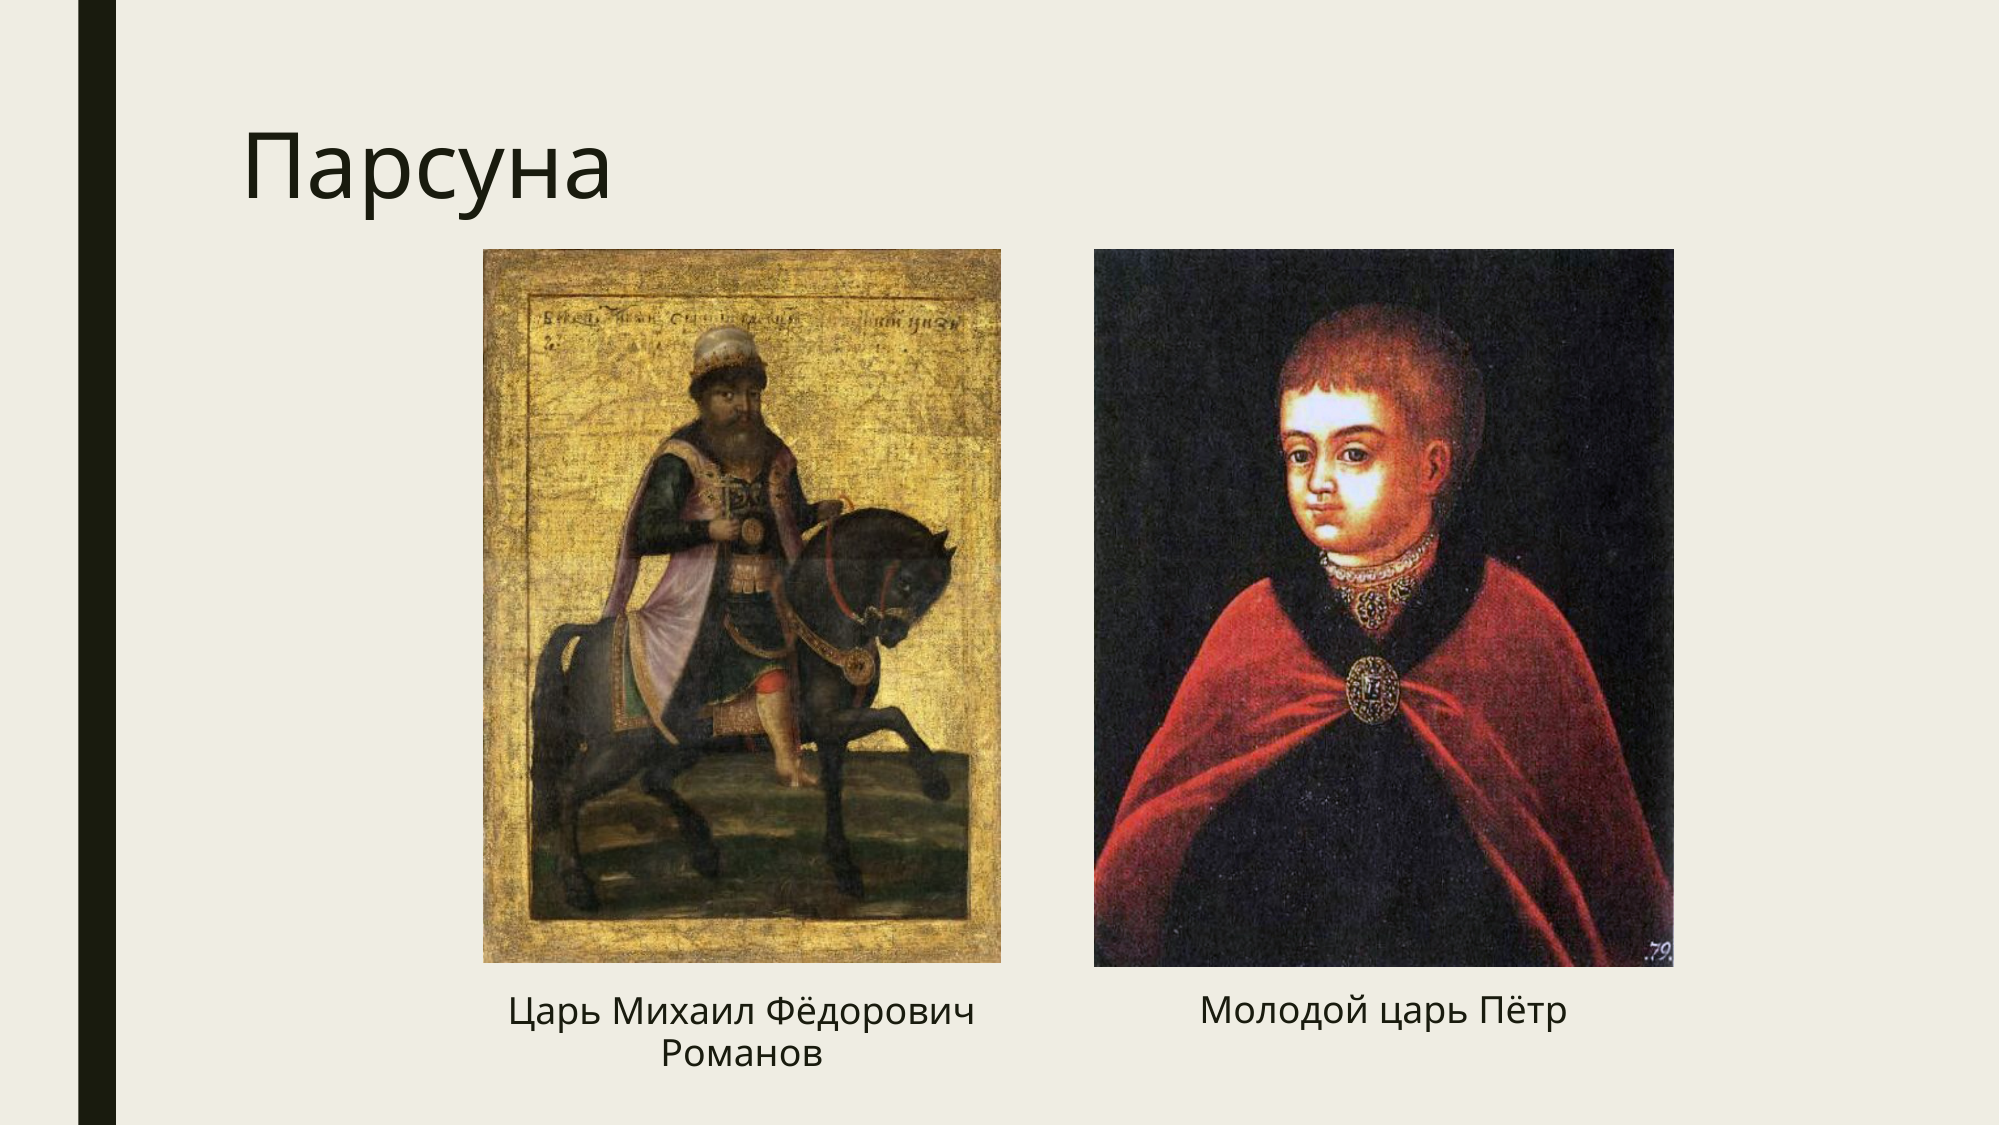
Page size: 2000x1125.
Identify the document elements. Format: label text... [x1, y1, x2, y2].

picture [1094, 249, 1674, 967]
picture [483, 249, 1001, 963]
title Парсуна [224, 112, 1800, 357]
text_box Молодой царь Пётр [1094, 982, 1674, 1086]
text_box Царь Михаил Фёдорович Романов [483, 982, 1001, 1087]
